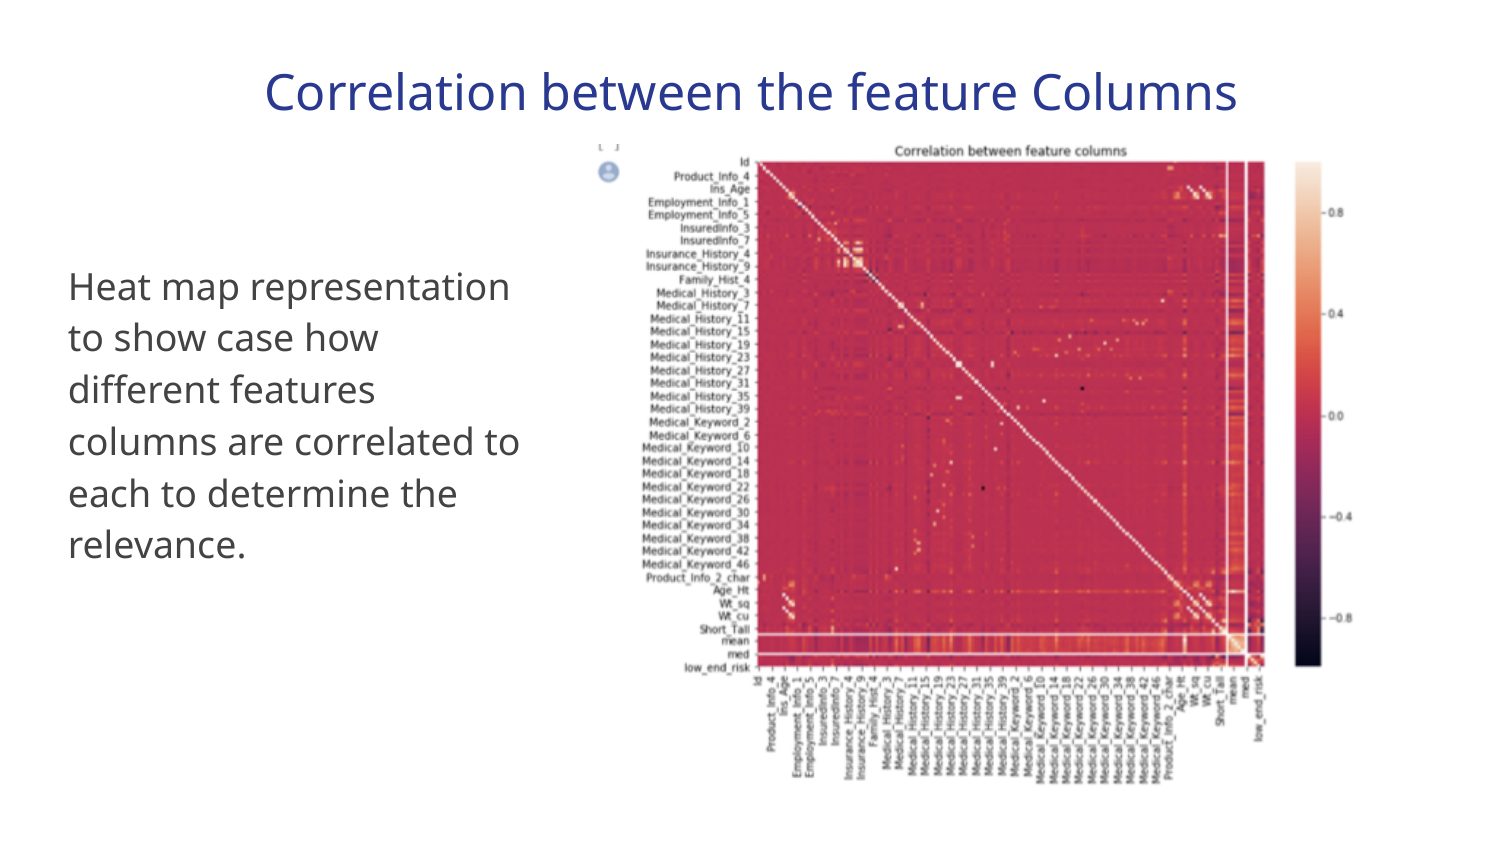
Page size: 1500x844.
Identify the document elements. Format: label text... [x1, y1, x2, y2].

picture [582, 144, 1451, 794]
subtitle Heat map representation to show case how different features columns are correlated to each to determine the relevance. [52, 240, 549, 698]
title Correlation between the feature Columns [52, 44, 1451, 145]
